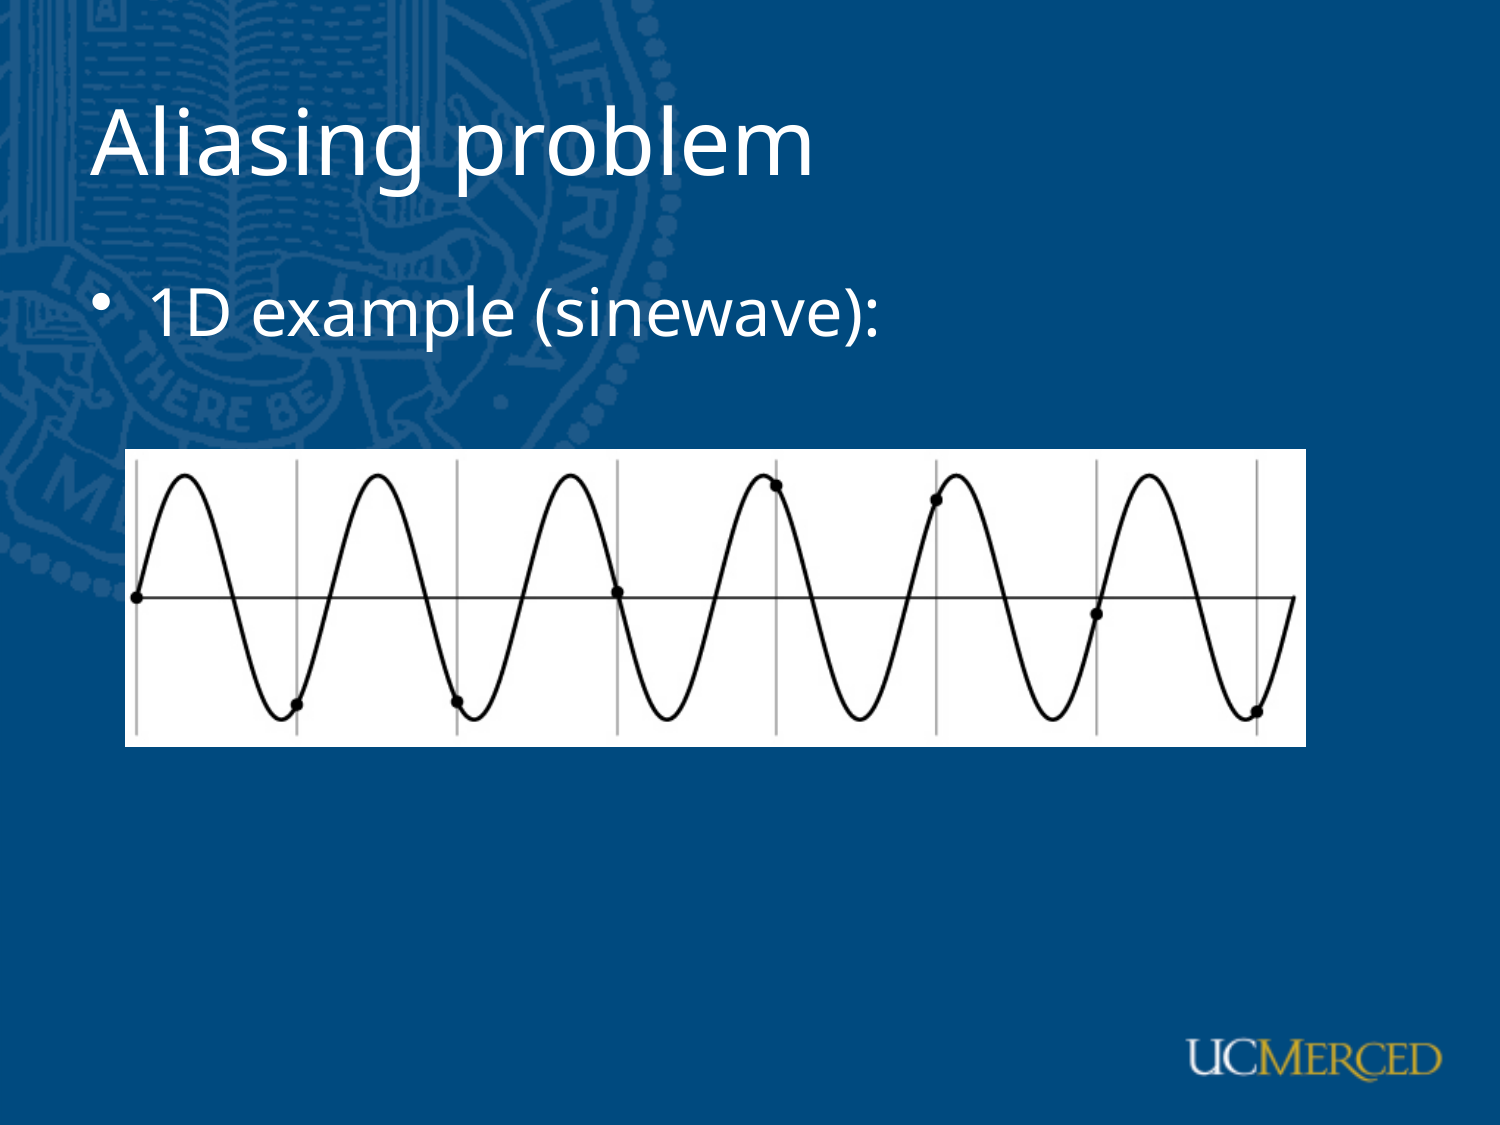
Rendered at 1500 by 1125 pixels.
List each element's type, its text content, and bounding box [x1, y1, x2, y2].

title Aliasing problem [75, 45, 1425, 233]
list 1D example (sinewave): [75, 262, 1425, 1005]
picture [0, 0, 1500, 1125]
